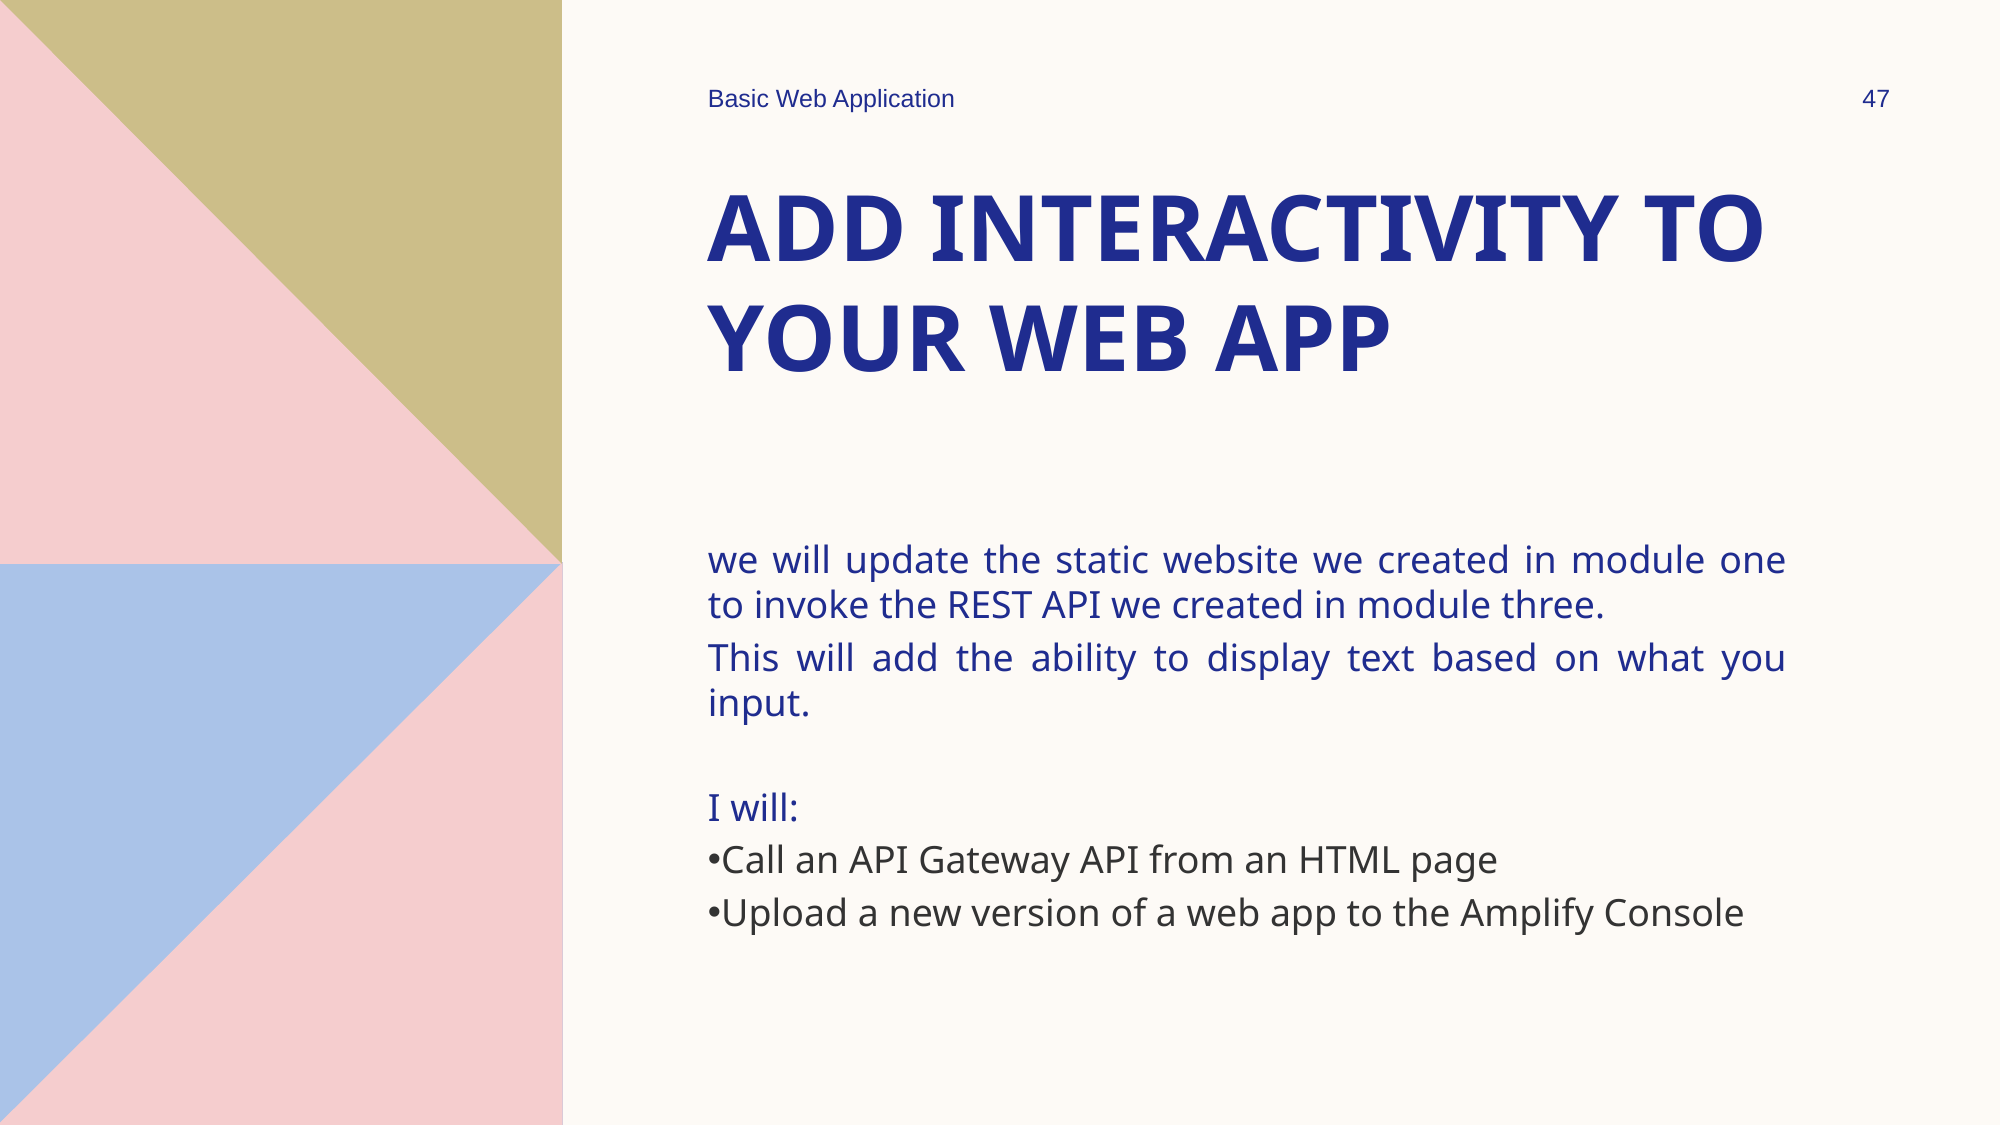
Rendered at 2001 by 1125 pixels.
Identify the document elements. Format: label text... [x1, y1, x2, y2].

footer Basic Web Application [693, 75, 1218, 120]
title Add Interactivity to Your Web App [693, 162, 1803, 396]
slide_number 47 [1795, 75, 1958, 120]
list we will update the static website we created in module one to invoke the REST API we created in module three. This will add the ability to display text based on what you input. I will: Call an API Gateway API from an HTML page Upload a new version of a web app to the Amplify Console [693, 528, 1803, 972]
